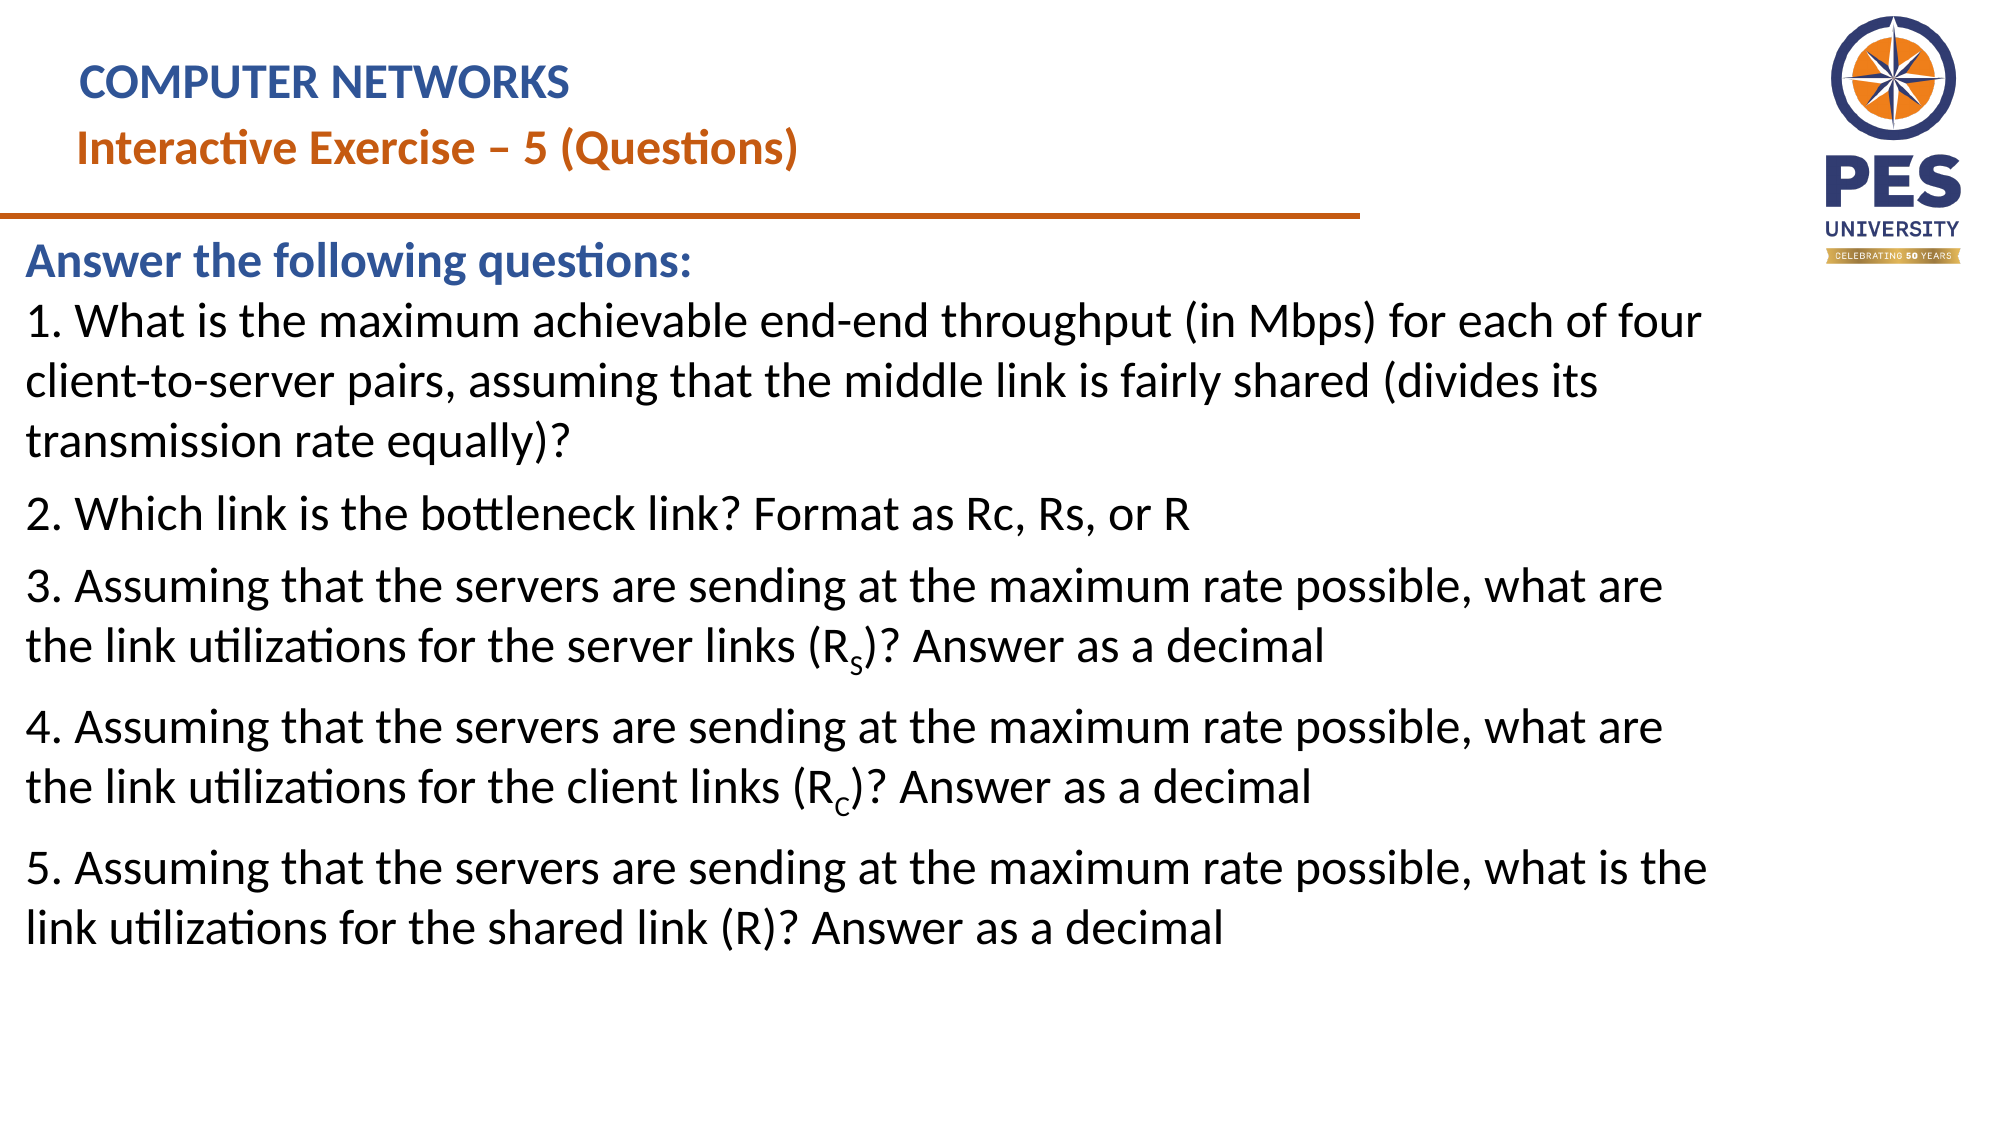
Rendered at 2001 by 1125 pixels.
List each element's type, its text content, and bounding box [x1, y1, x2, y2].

text_box Interactive Exercise – 5 (Questions) [60, 106, 1374, 182]
text_box Answer the following questions: 1. What is the maximum achievable end-end throughput (in Mbps) for each of four client-to-server pairs, assuming that the middle link is fairly shared (divides its transmission rate equally)? 2. Which link is the bottleneck link? Format as Rc, Rs, or R 3. Assuming that the servers are sending at the maximum rate possible, what are the link utilizations for the server links (RS)? Answer as a decimal 4. Assuming that the servers are sending at the maximum rate possible, what are the link utilizations for the client links (RC)? Answer as a decimal 5. Assuming that the servers are sending at the maximum rate possible, what is the link utilizations for the shared link (R)? Answer as a decimal [10, 220, 1733, 962]
text_box COMPUTER NETWORKS [64, 41, 1295, 106]
picture [1826, 16, 1961, 264]
